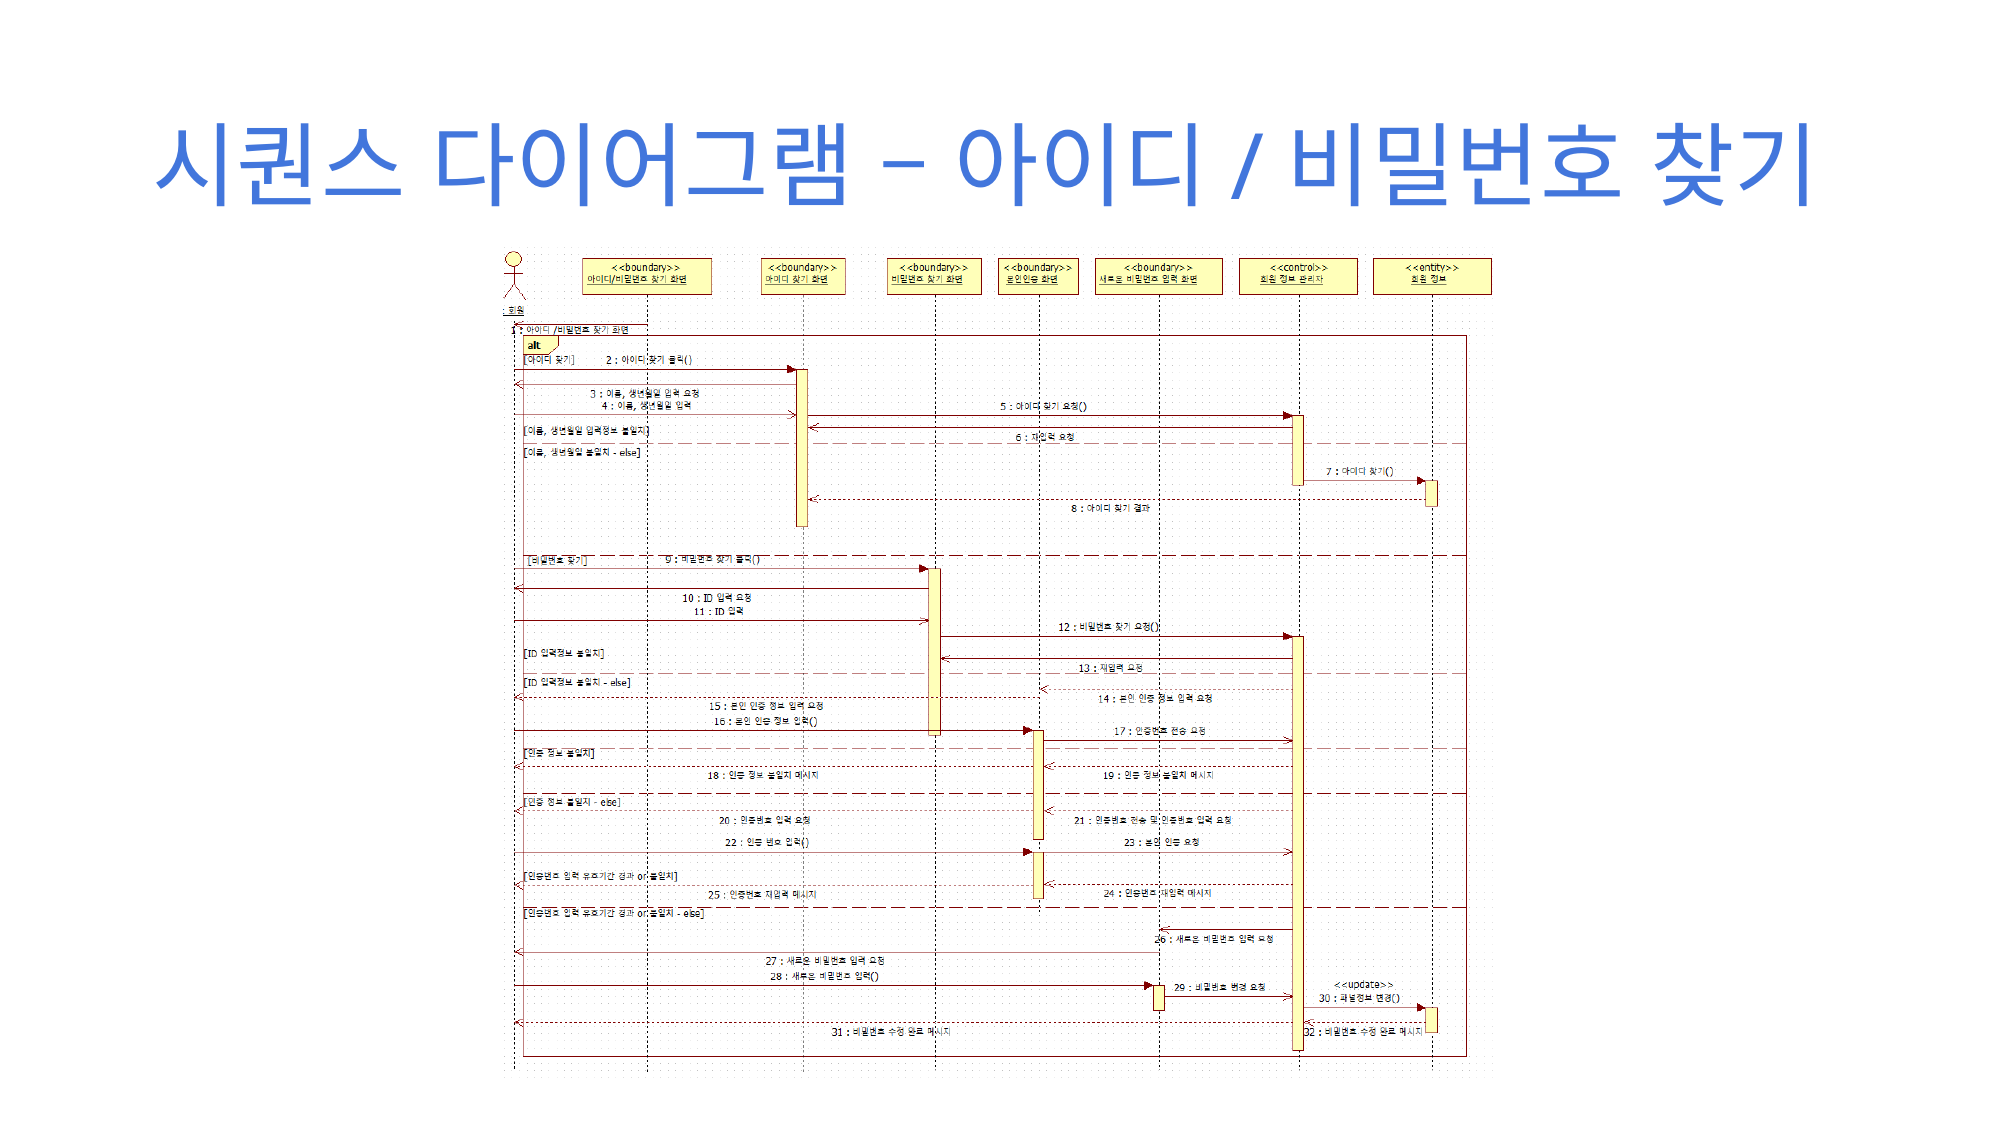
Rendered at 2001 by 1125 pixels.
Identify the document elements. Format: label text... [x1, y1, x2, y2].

picture [503, 243, 1497, 1078]
text_box 시퀀스 다이어그램 – 아이디/비밀번호 찾기 [137, 60, 1863, 279]
